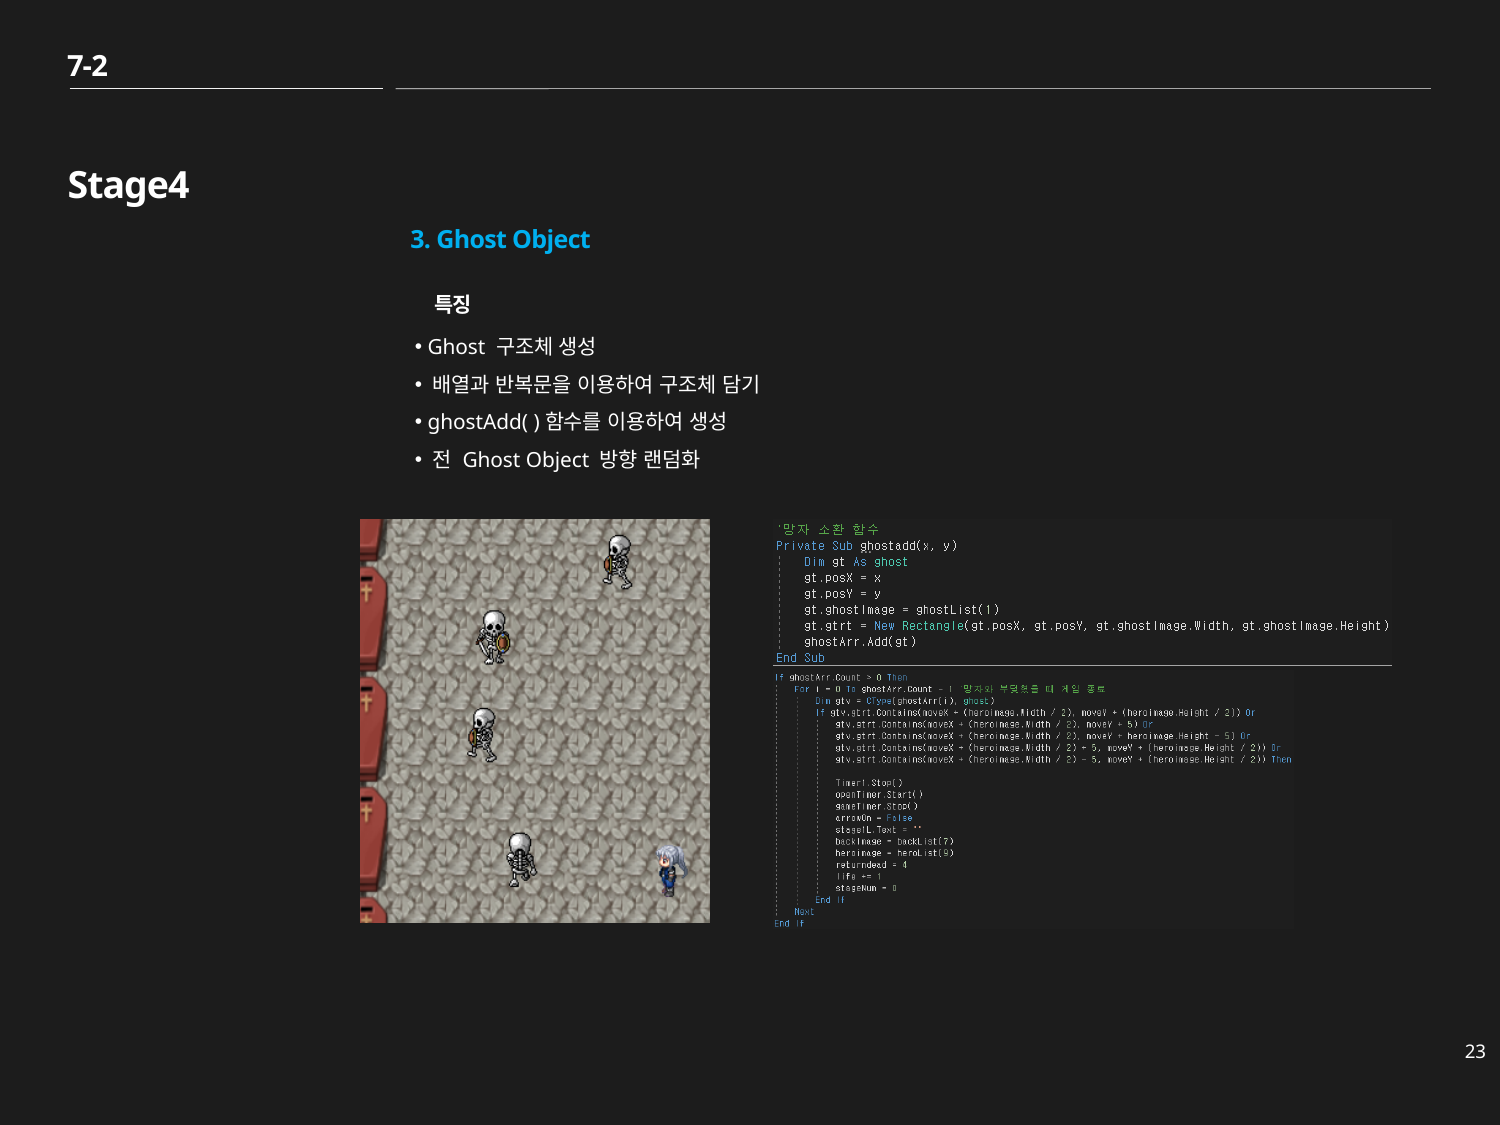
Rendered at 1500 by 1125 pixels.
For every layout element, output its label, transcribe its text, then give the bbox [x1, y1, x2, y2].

text_box 7-2 [52, 39, 123, 90]
picture [359, 519, 711, 923]
title Stage4 [52, 153, 384, 395]
text_box 특징 [409, 283, 1040, 314]
text_box 23 [1379, 1032, 1500, 1073]
picture [773, 519, 1392, 666]
picture [773, 669, 1294, 929]
text_box Ghost 구조체 생성 배열과 반복문을 이용하여 구조체 담기 ghostAdd( )함수를 이용하여 생성 전 Ghost Object 방향 랜덤화 [400, 314, 1109, 479]
text_box 3. Ghost Object [395, 215, 821, 261]
